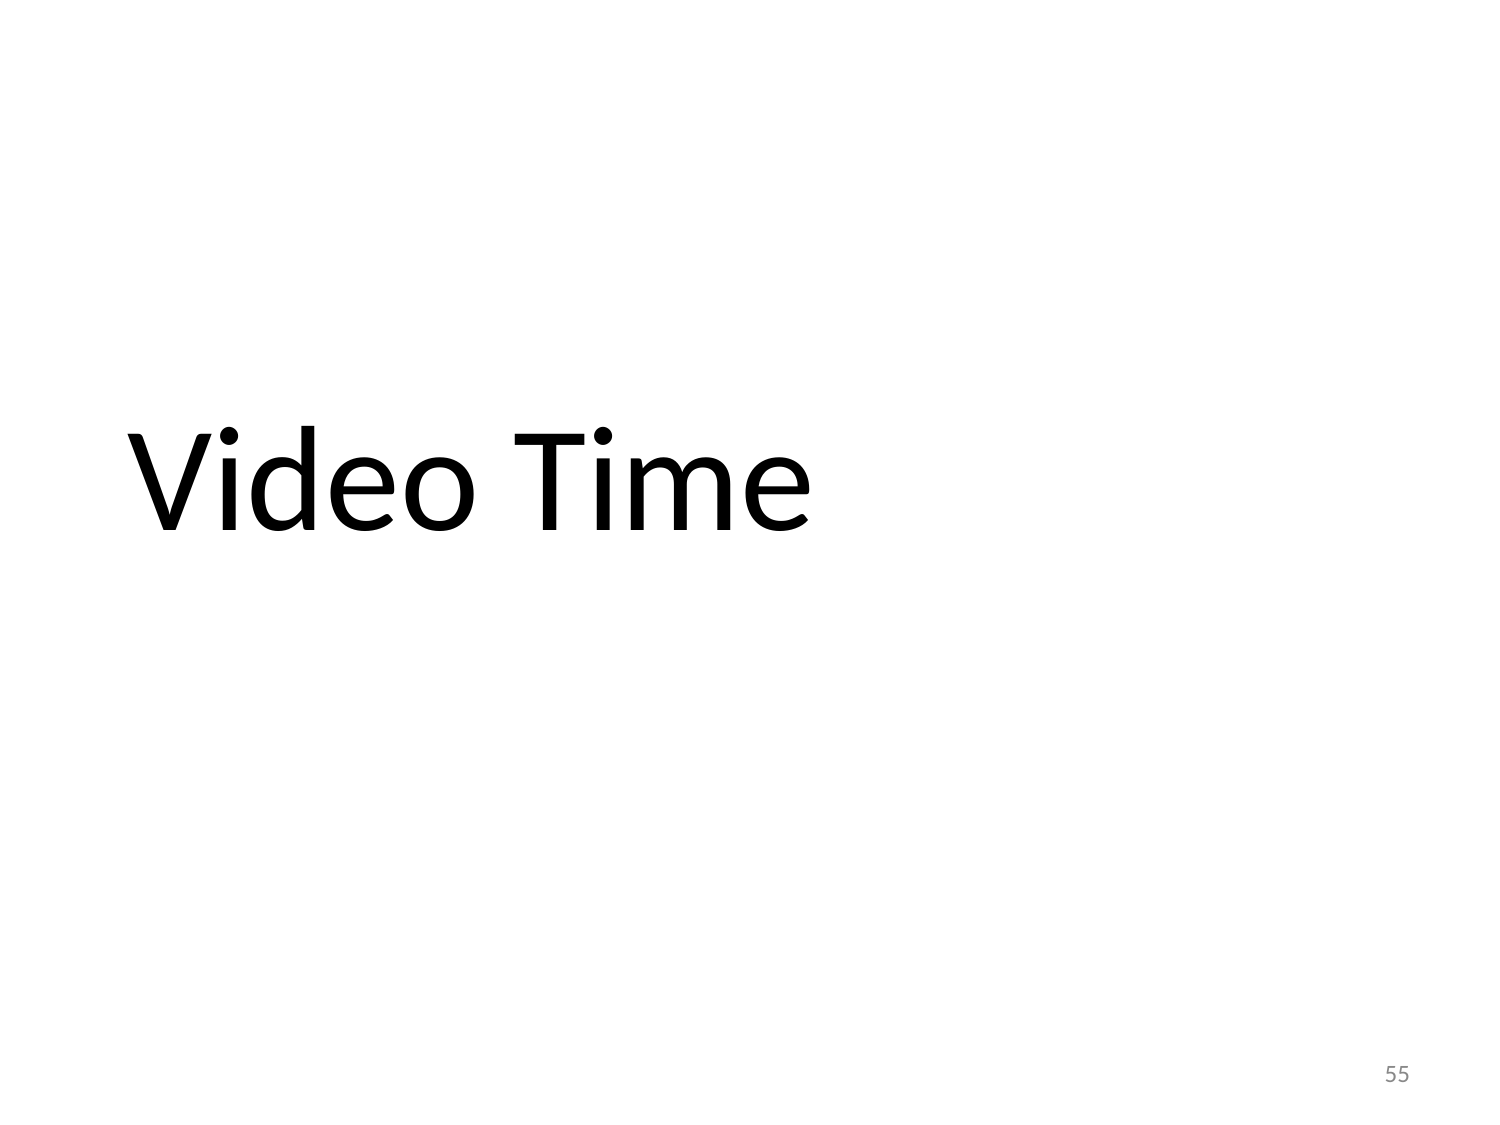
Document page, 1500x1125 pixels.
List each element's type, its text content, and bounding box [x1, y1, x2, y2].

slide_number 55 [1074, 1042, 1425, 1103]
title Video Time [112, 349, 1388, 591]
